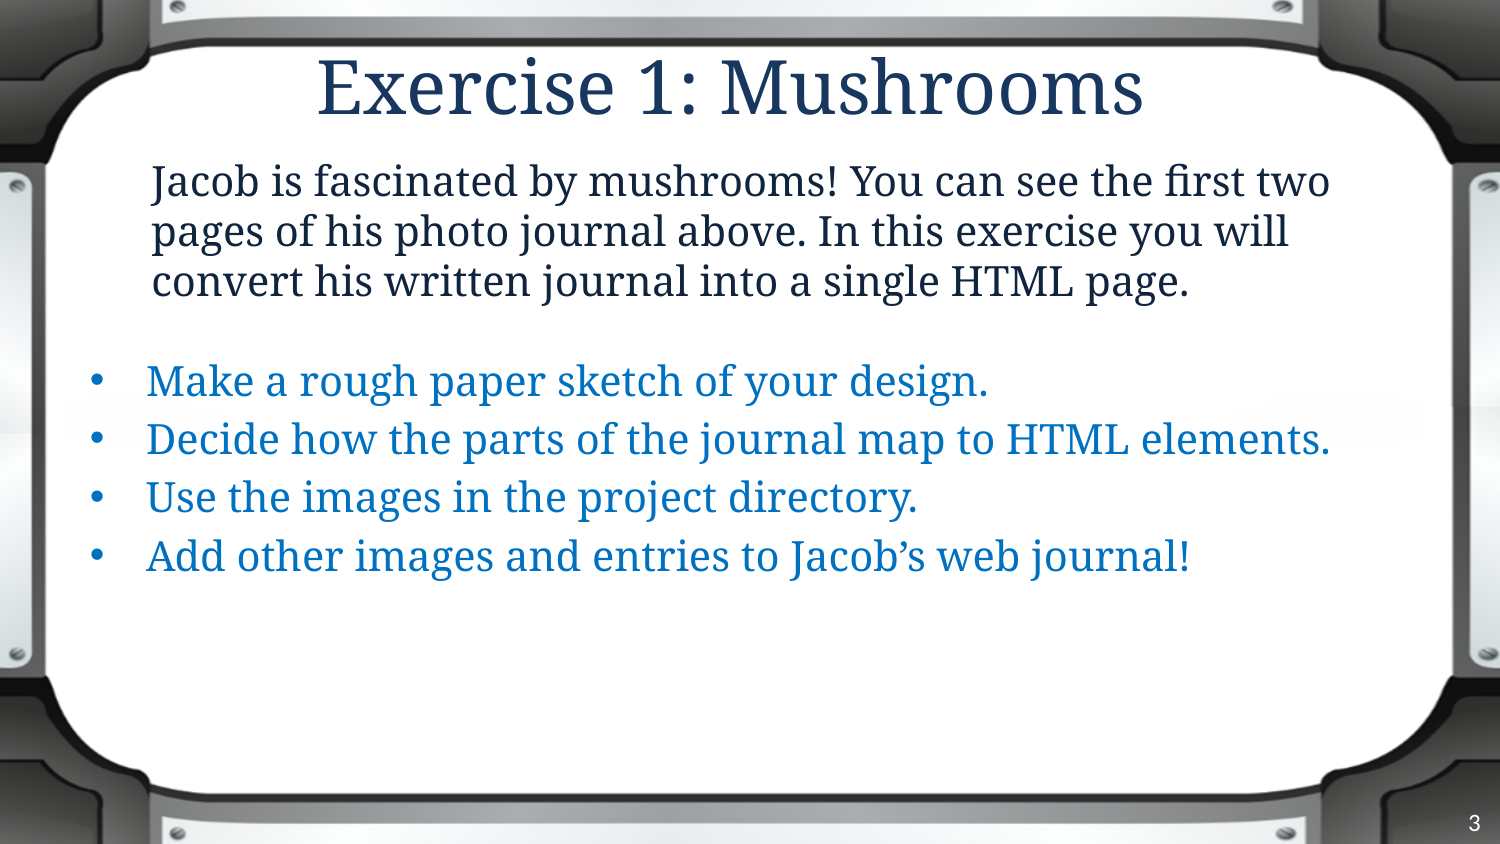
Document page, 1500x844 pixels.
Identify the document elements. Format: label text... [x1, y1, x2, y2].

slide_number 3 [1395, 798, 1496, 844]
title Exercise 1: Mushrooms [87, 34, 1375, 135]
text_box Make a rough paper sketch of your design. Decide how the parts of the journal map to HTML elements. Use the images in the project directory. Add other images and entries to Jacob’s web journal! [75, 346, 1463, 646]
picture [0, 0, 1500, 844]
text_box Jacob is fascinated by mushrooms! You can see the first two pages of his photo journal above. In this exercise you will convert his written journal into a single HTML page. [136, 146, 1375, 312]
